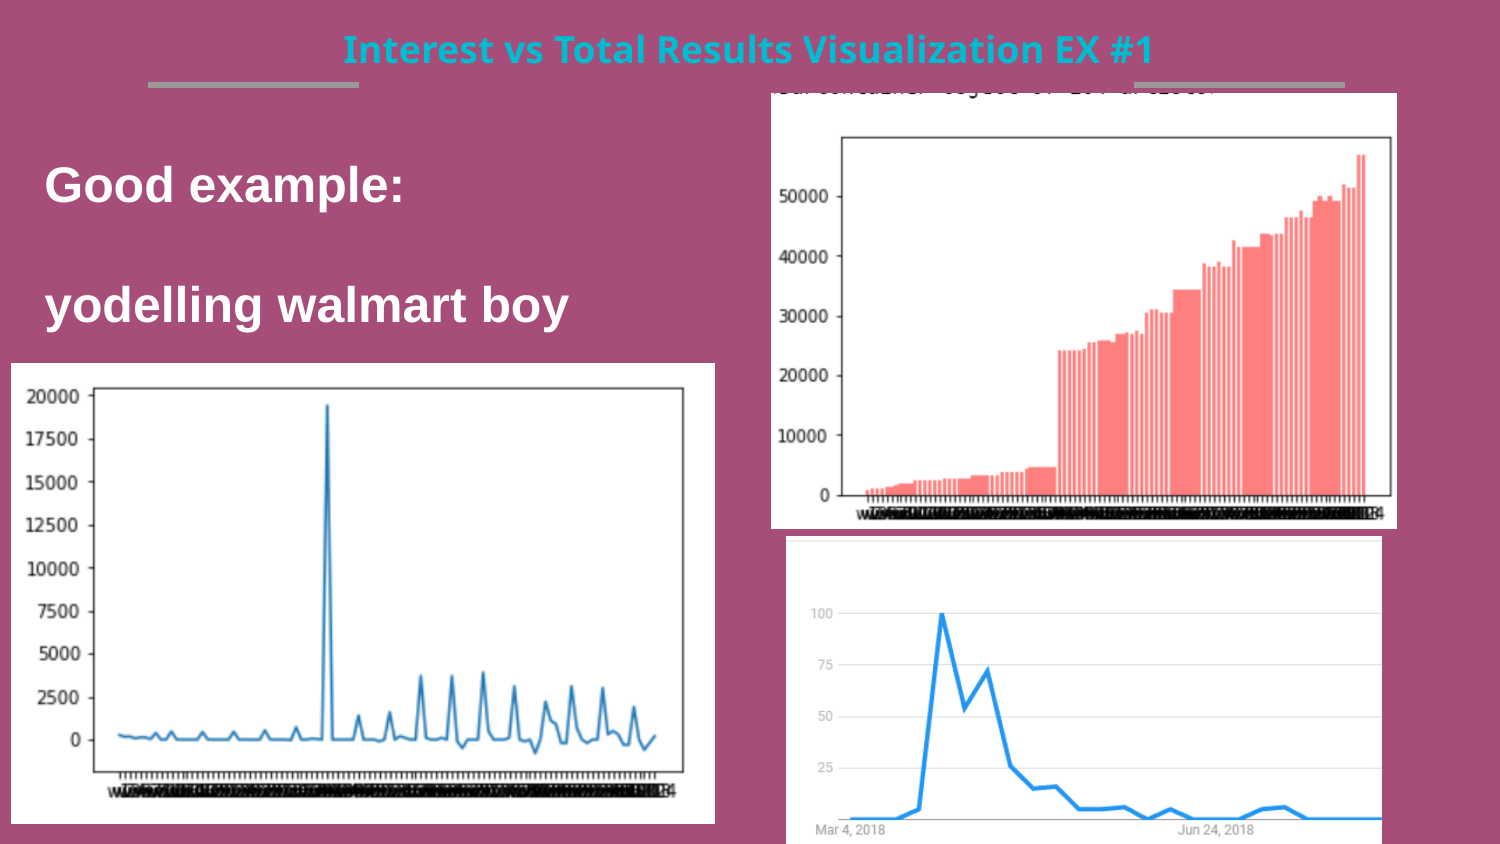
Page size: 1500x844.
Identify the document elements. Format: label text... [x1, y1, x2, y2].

picture [11, 363, 716, 824]
text_box Good example: yodelling walmart boy [29, 137, 698, 273]
picture [770, 92, 1397, 529]
picture [785, 536, 1382, 844]
text_box Interest vs Total Results Visualization EX #1 [0, 10, 1500, 86]
